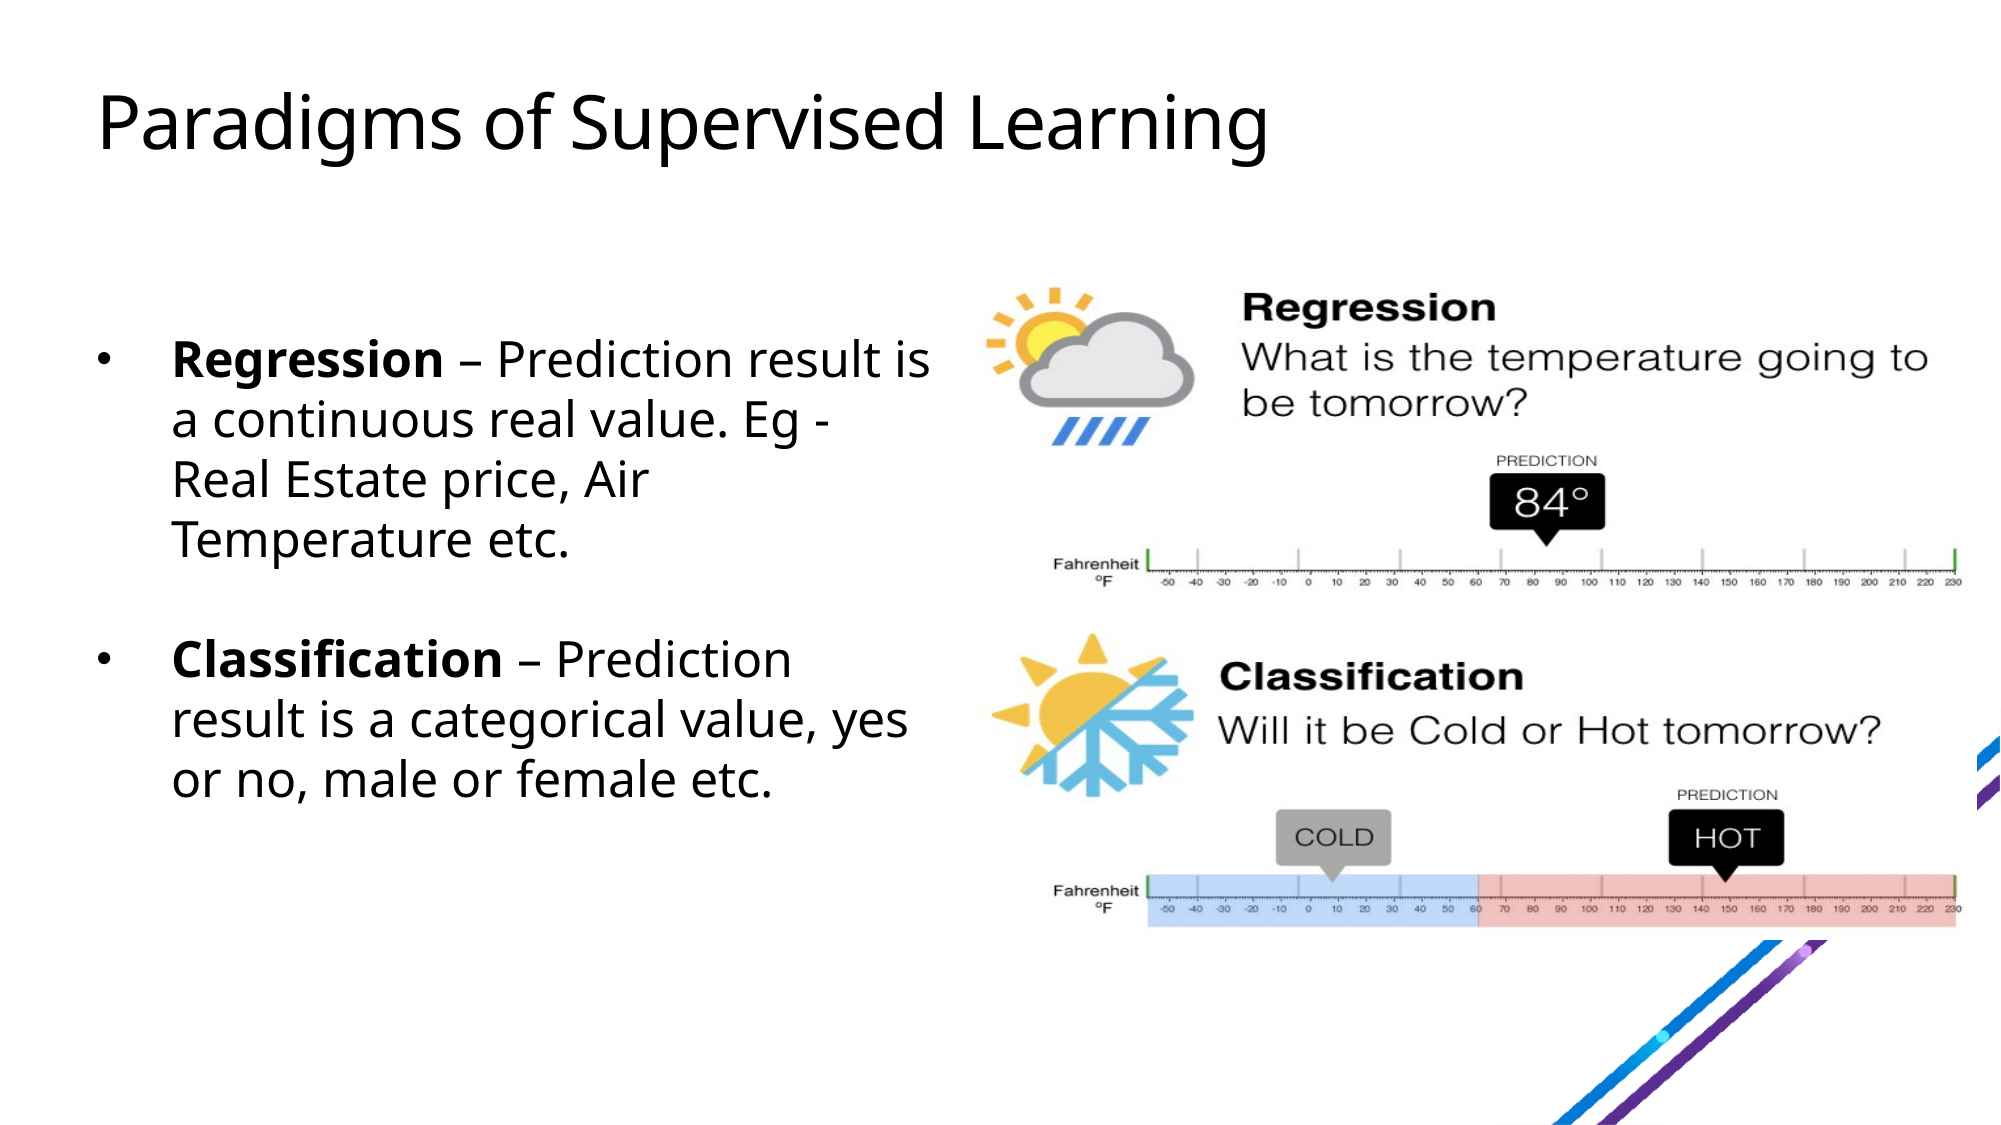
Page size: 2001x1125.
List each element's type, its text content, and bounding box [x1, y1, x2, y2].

picture [962, 276, 1999, 1124]
title Paradigms of Supervised Learning [96, 75, 1904, 166]
list Regression – Prediction result is a continuous real value. Eg - Real Estate price, Air Temperature etc. Classification – Prediction result is a categorical value, yes or no, male or female etc. [96, 327, 938, 825]
